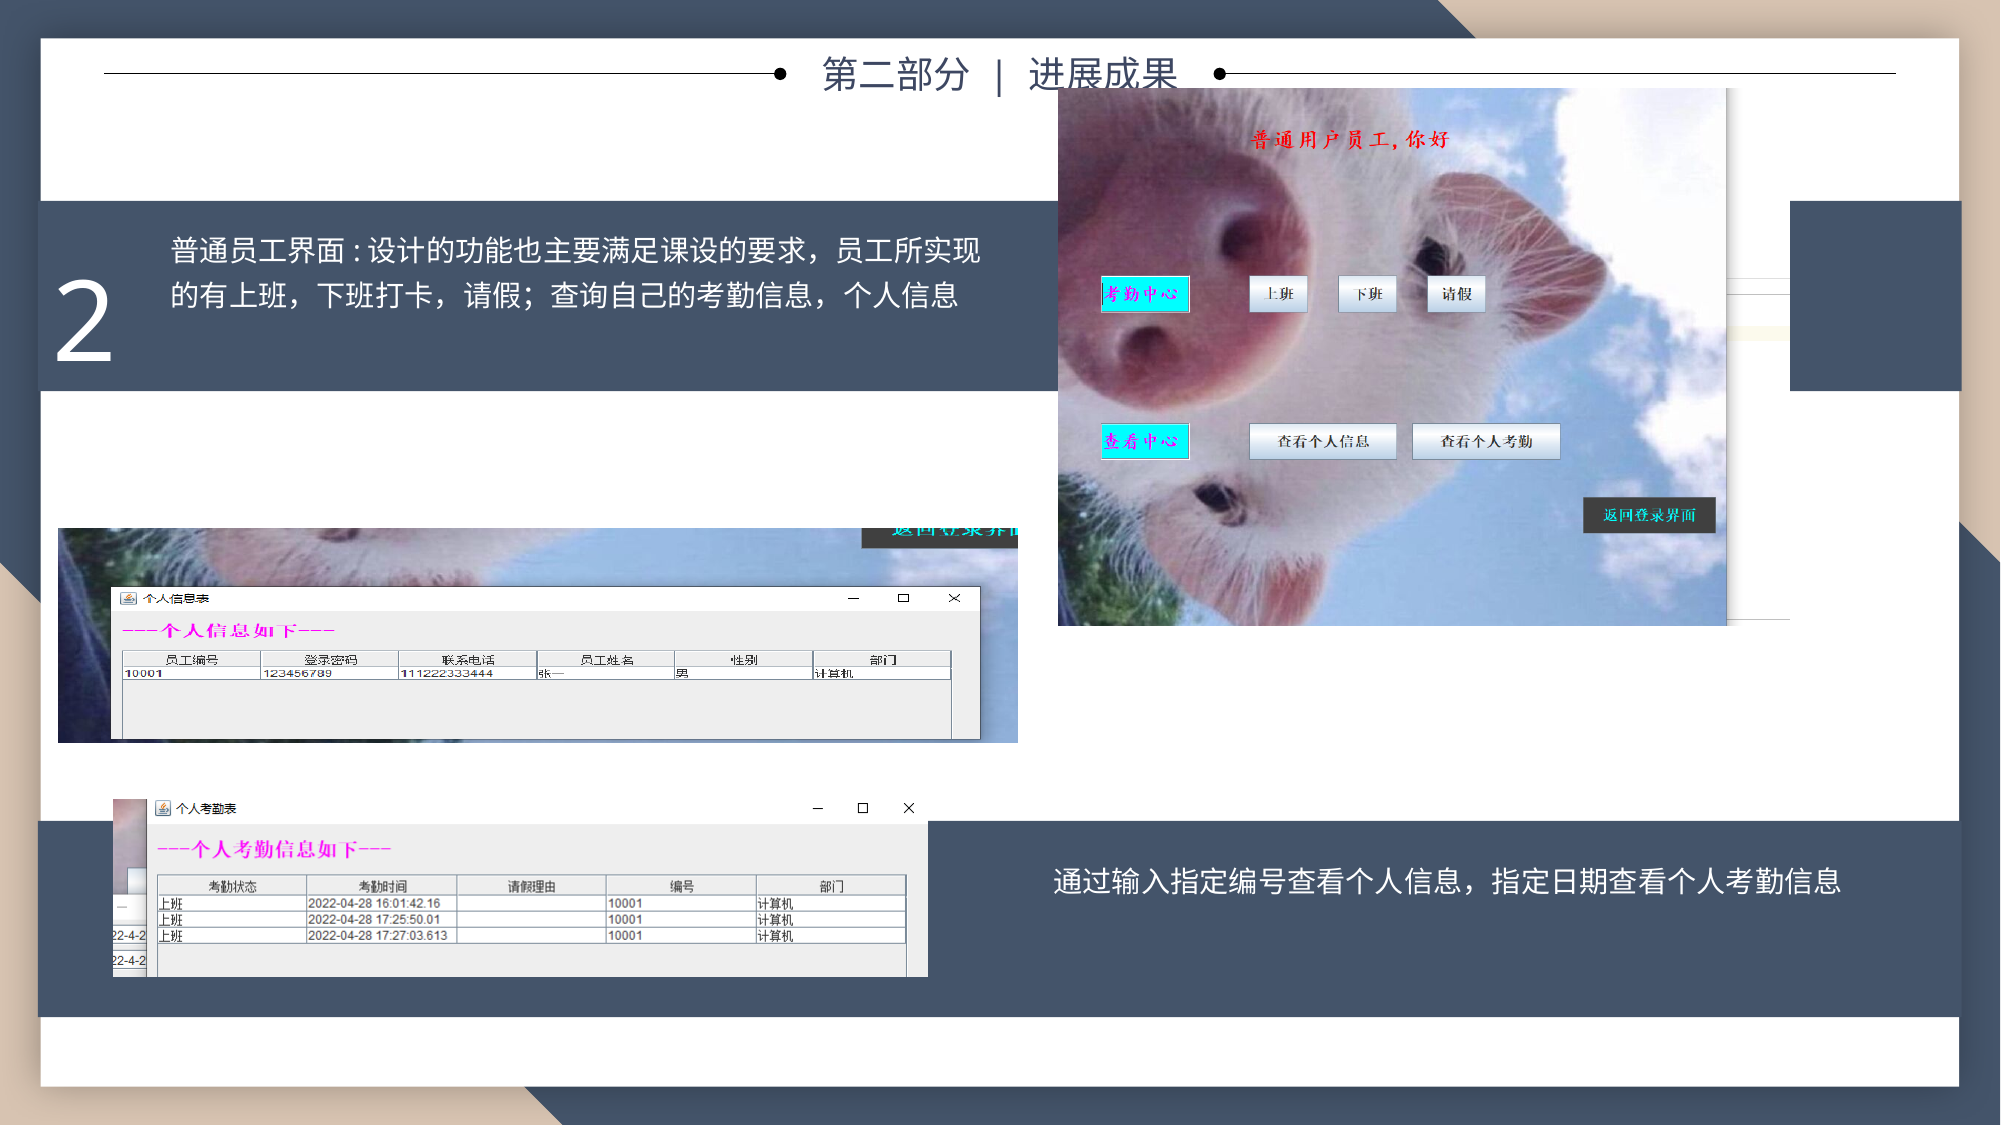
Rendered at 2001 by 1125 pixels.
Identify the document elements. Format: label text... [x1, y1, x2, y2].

list 第二部分 | 进展成果 [800, 43, 1200, 105]
picture [1058, 88, 1790, 626]
picture [113, 799, 928, 977]
text_box 2 [1790, 200, 1962, 392]
text_box 2 [37, 200, 1058, 392]
text_box 通过输入指定编号查看个人信息，指定日期查看个人考勤信息 [1038, 845, 1931, 906]
picture [58, 528, 1018, 743]
text_box [37, 820, 1962, 1018]
text_box 普通员工界面:设计的功能也主要满足课设的要求，员工所实现的有上班，下班打卡，请假；查询自己的考勤信息，个人信息 [155, 214, 1000, 320]
